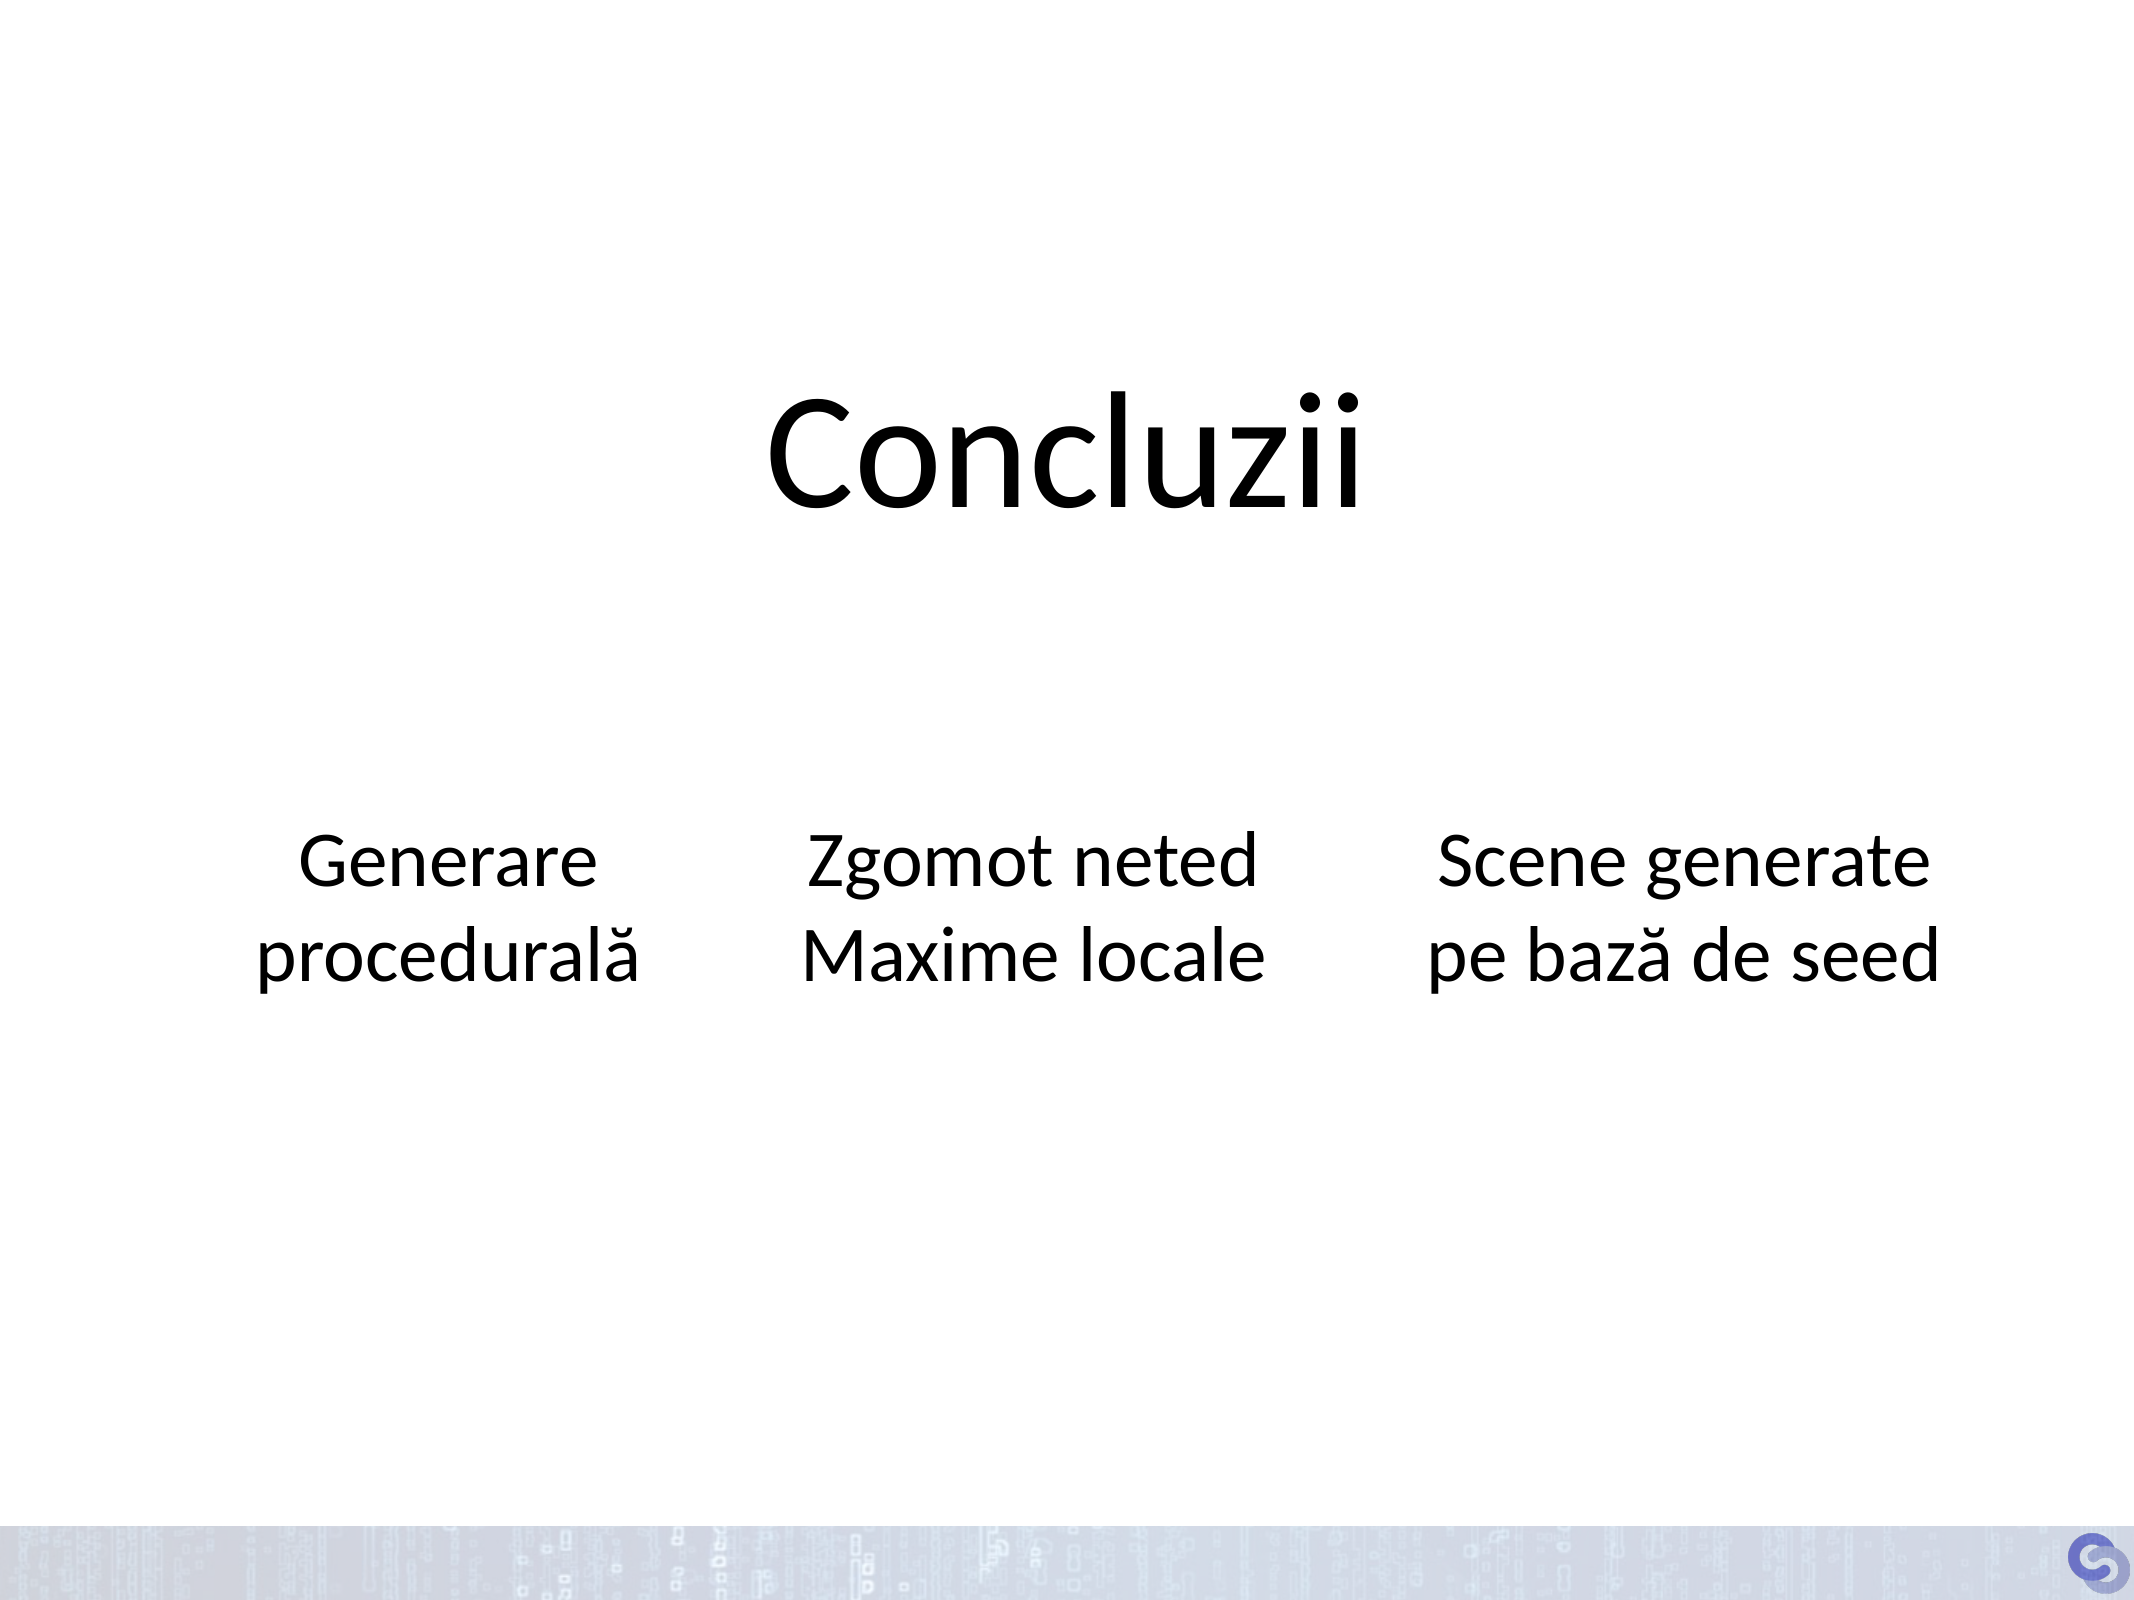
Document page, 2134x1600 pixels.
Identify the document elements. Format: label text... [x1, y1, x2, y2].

picture [2068, 1533, 2130, 1594]
text_box Zgomot neted Maxime locale [741, 799, 1327, 1005]
text_box Generare procedurală [156, 799, 741, 1005]
title Concluzii [155, 263, 1978, 619]
text_box Scene generate pe bază de seed [1392, 799, 1978, 1005]
